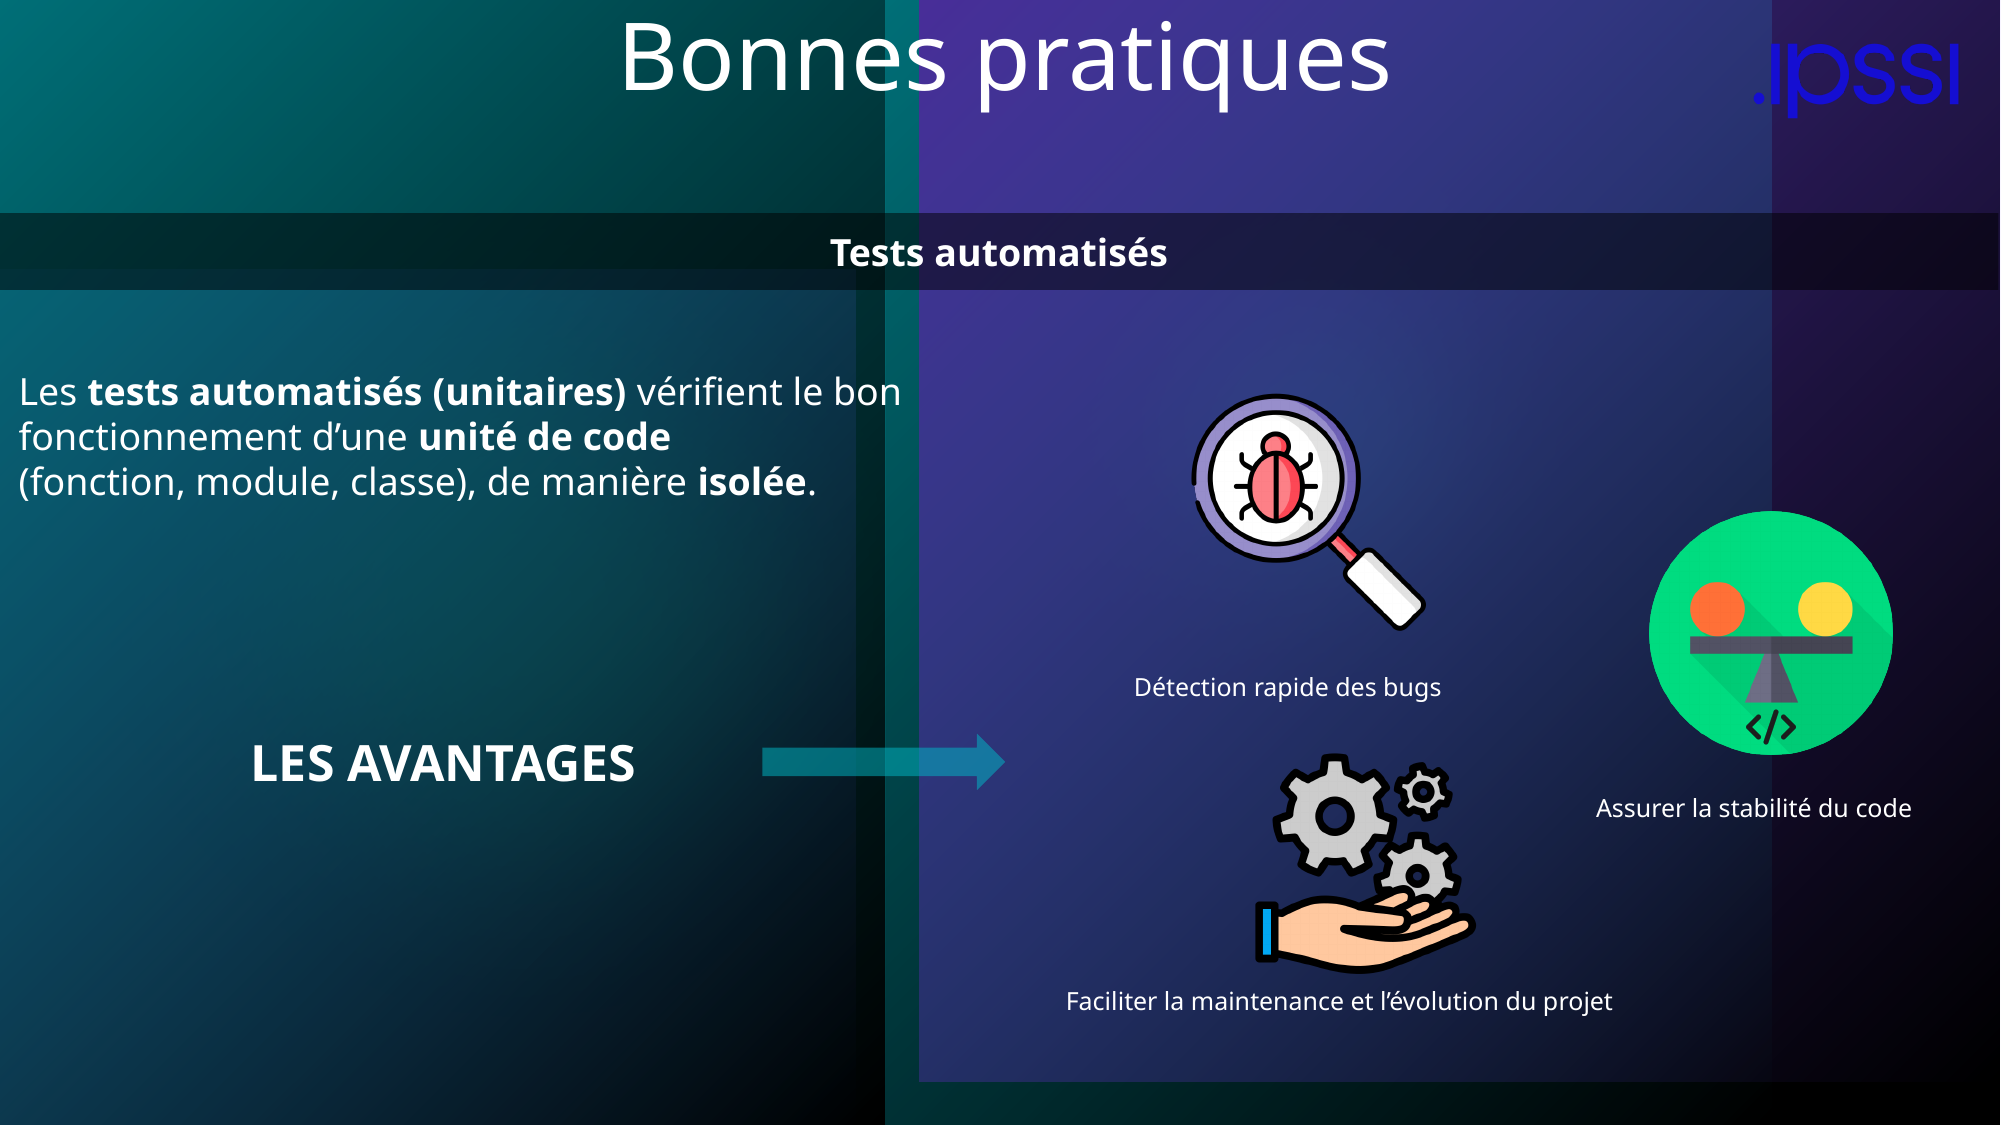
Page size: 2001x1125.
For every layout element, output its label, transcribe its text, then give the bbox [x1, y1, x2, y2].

text_box [762, 733, 1006, 791]
picture [1244, 741, 1487, 985]
text_box Faciliter la maintenance et l’évolution du projet [1051, 978, 1629, 1023]
text_box Tests automatisés [0, 213, 1999, 290]
picture [1712, 1, 1999, 159]
text_box Les tests automatisés (unitaires) vérifient le bon fonctionnement d’une unité de code (fonction, module, classe), de manière isolée. [3, 360, 927, 511]
picture [1186, 390, 1430, 634]
picture [1649, 511, 1893, 757]
text_box Détection rapide des bugs [1119, 663, 1458, 709]
title Bonnes pratiques [589, 2, 1422, 143]
text_box LES AVANTAGES [236, 724, 652, 799]
text_box Assurer la stabilité du code [1581, 785, 1928, 830]
